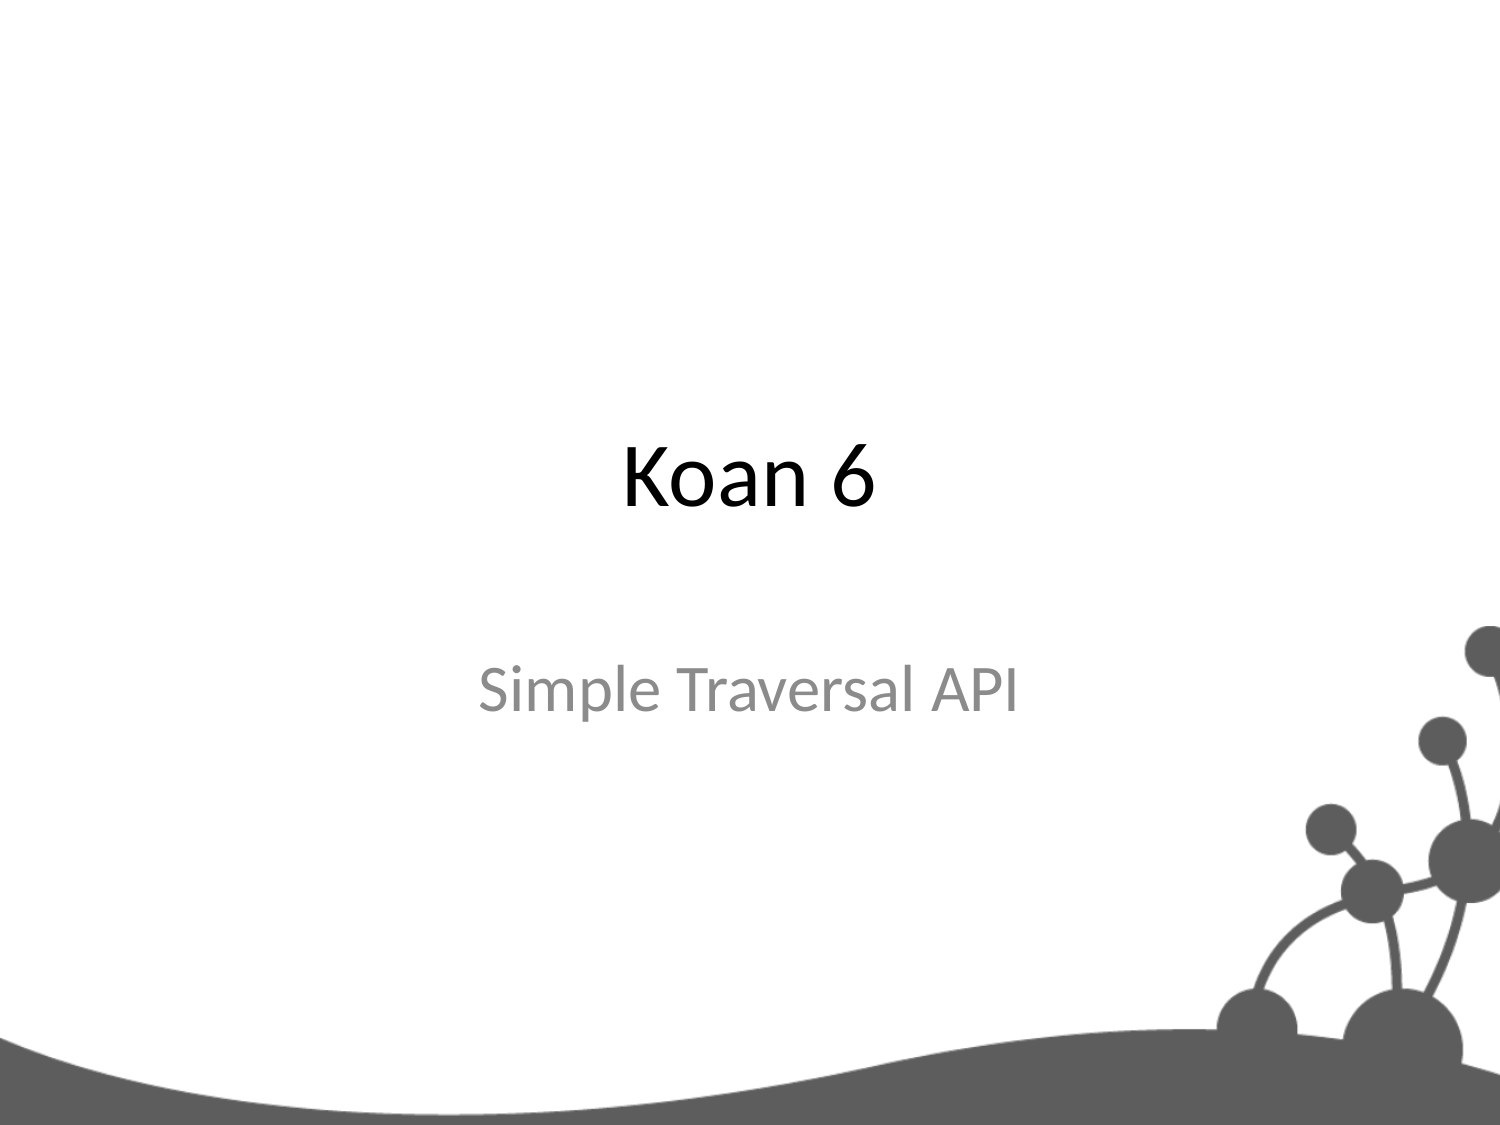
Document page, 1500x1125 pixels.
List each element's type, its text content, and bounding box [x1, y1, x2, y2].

subtitle Simple Traversal API [225, 637, 1275, 925]
title Koan 6 [112, 349, 1388, 591]
